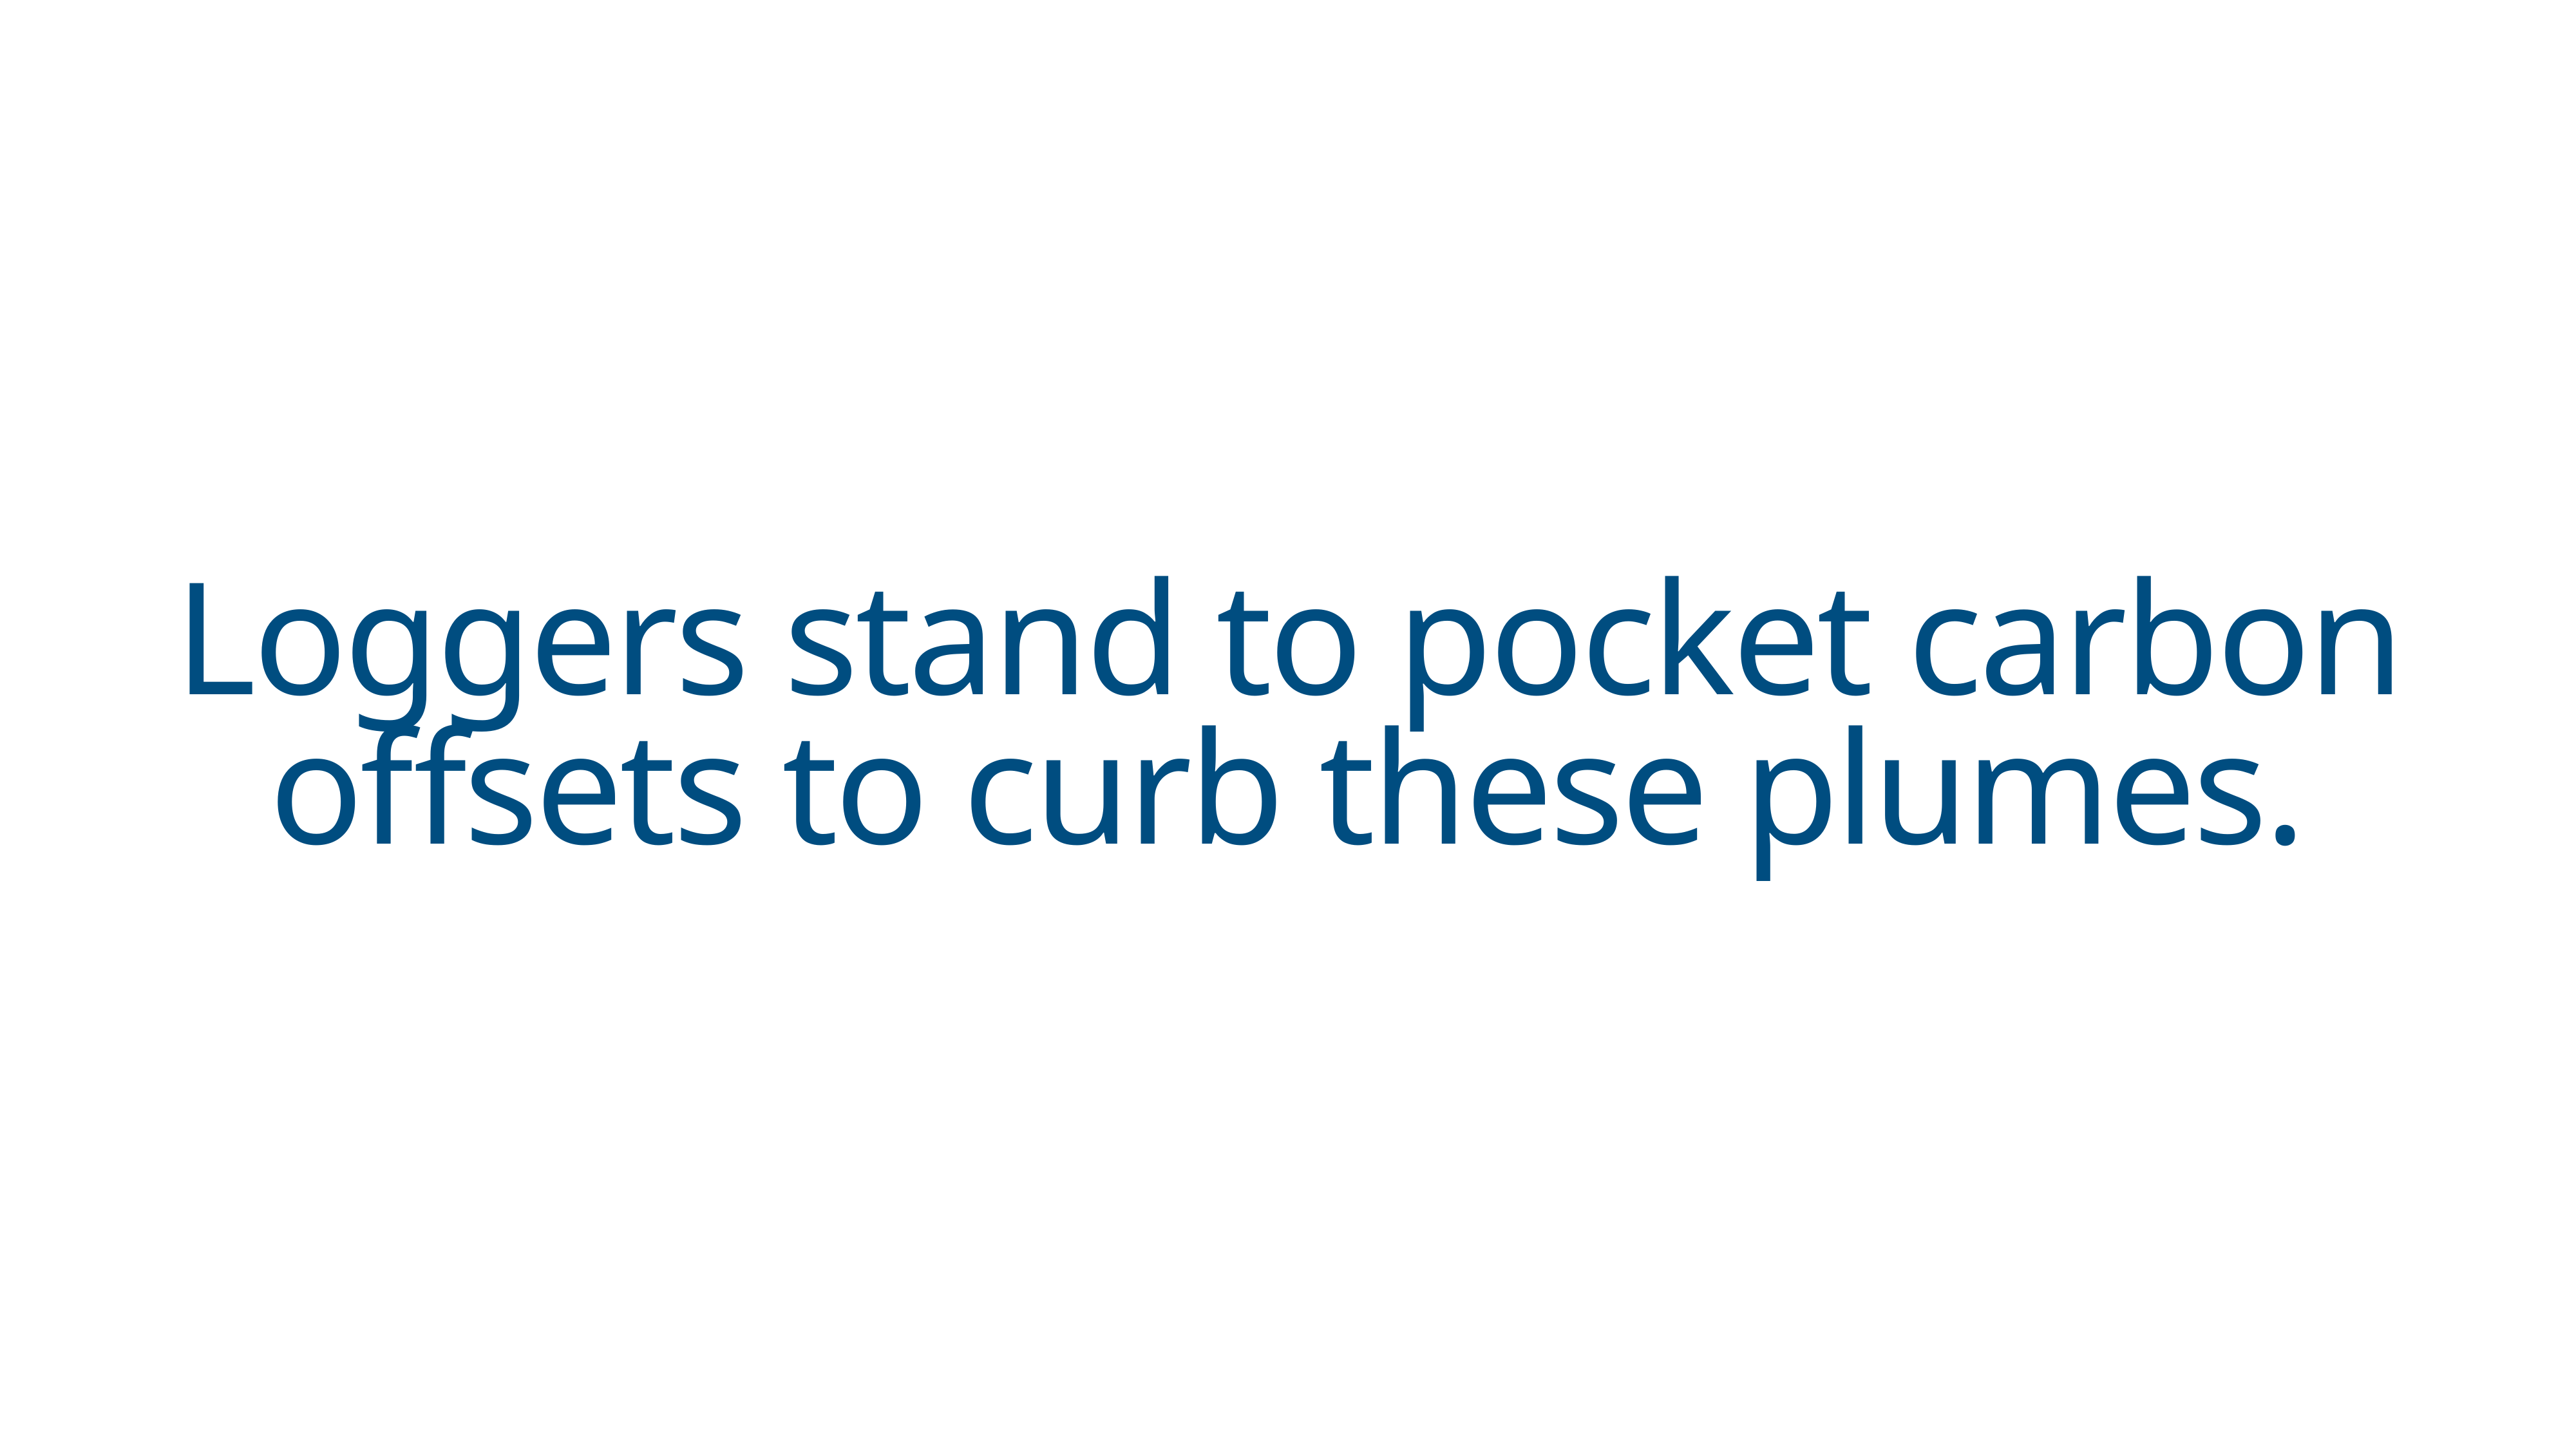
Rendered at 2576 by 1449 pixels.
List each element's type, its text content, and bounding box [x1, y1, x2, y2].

list Loggers stand to pocket carbon offsets to curb these plumes. [127, 519, 2449, 930]
